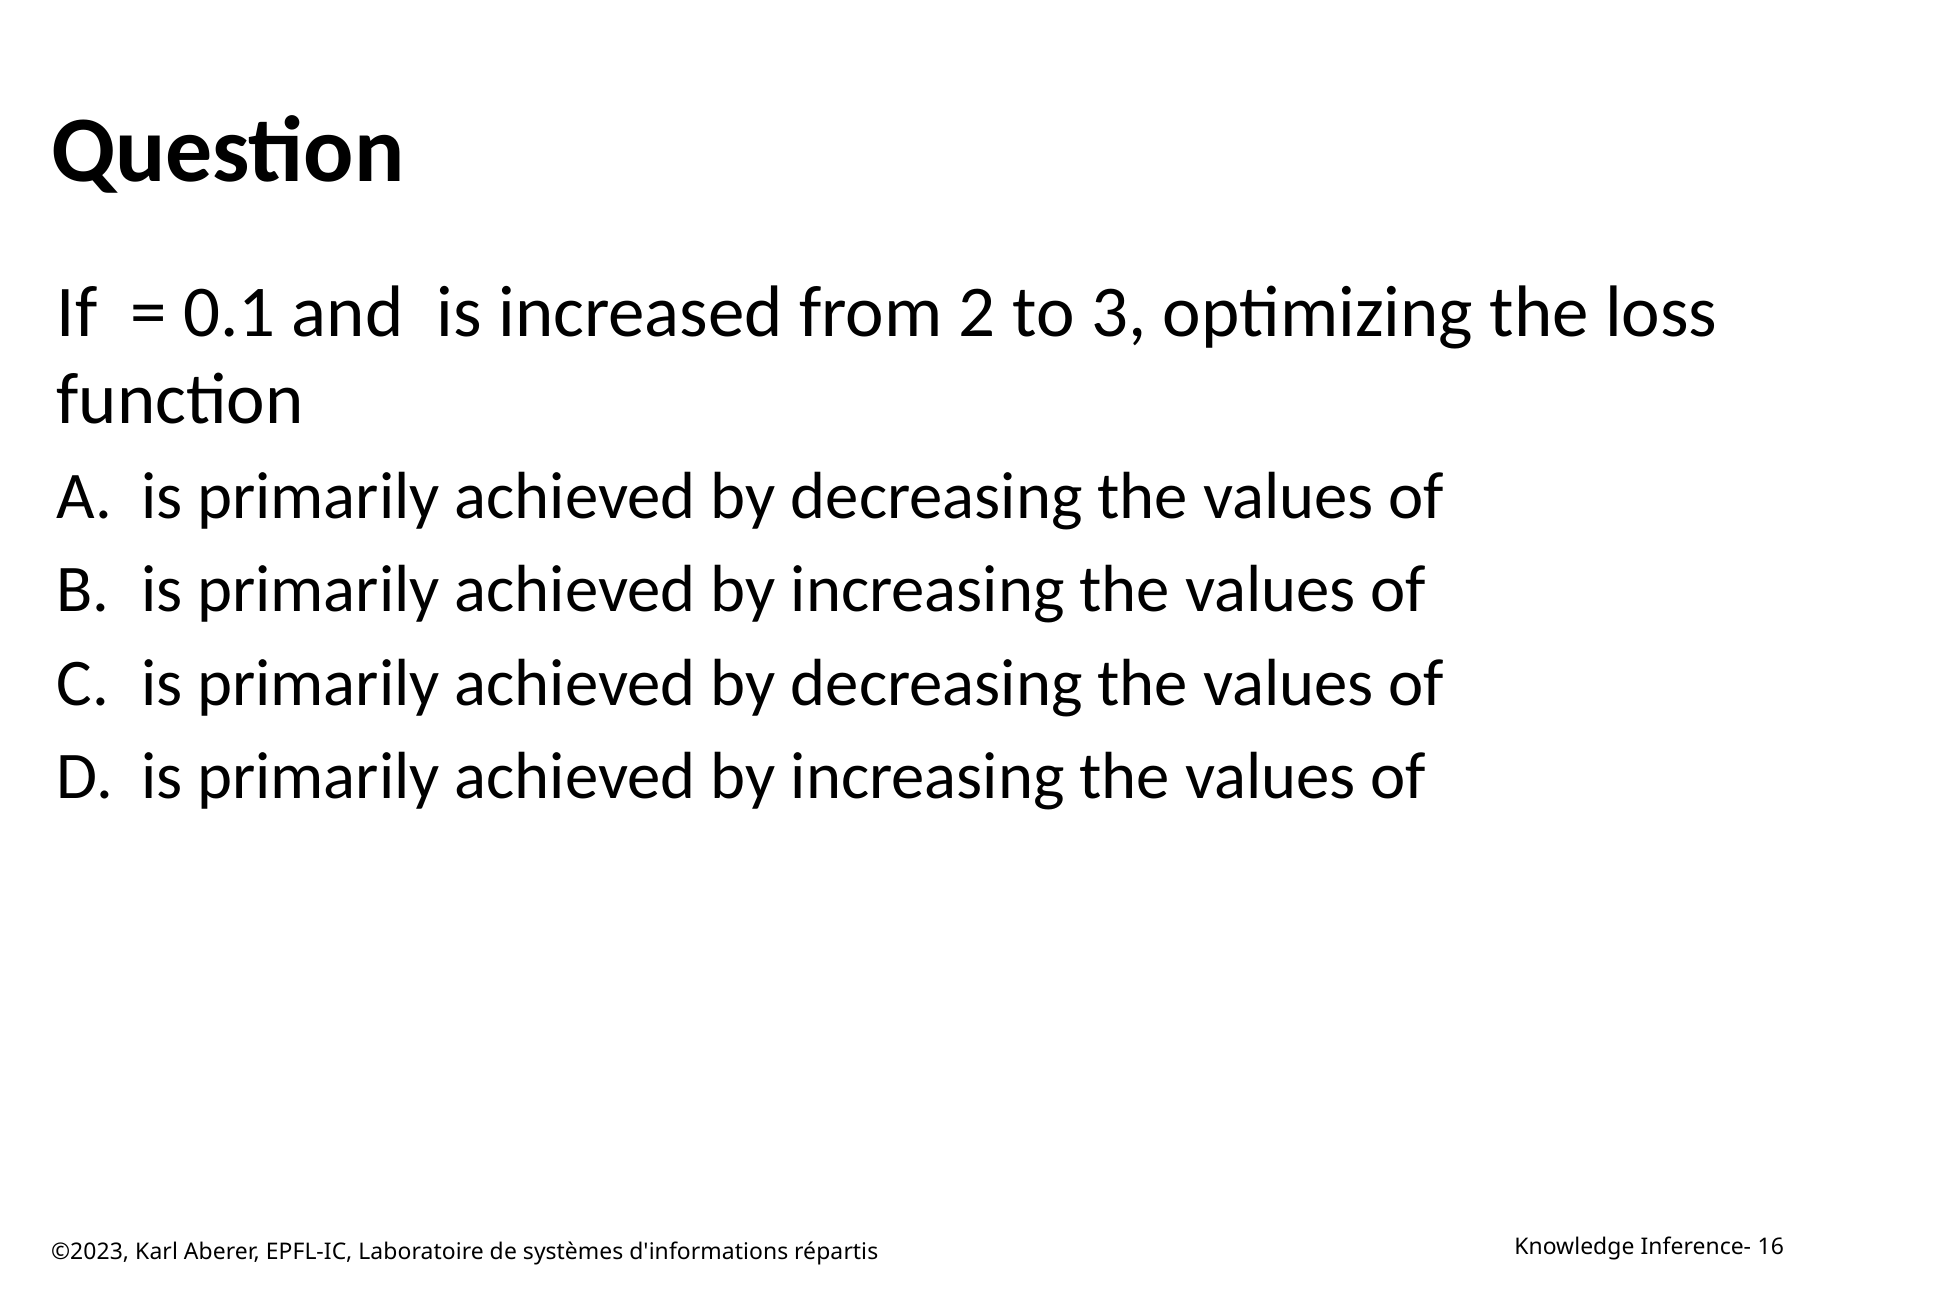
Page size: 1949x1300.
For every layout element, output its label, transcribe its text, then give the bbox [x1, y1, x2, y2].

footer ©2023, Karl Aberer, EPFL-IC, Laboratoire de systèmes d'informations répartis [32, 1227, 1284, 1271]
title Question [32, 57, 1803, 232]
